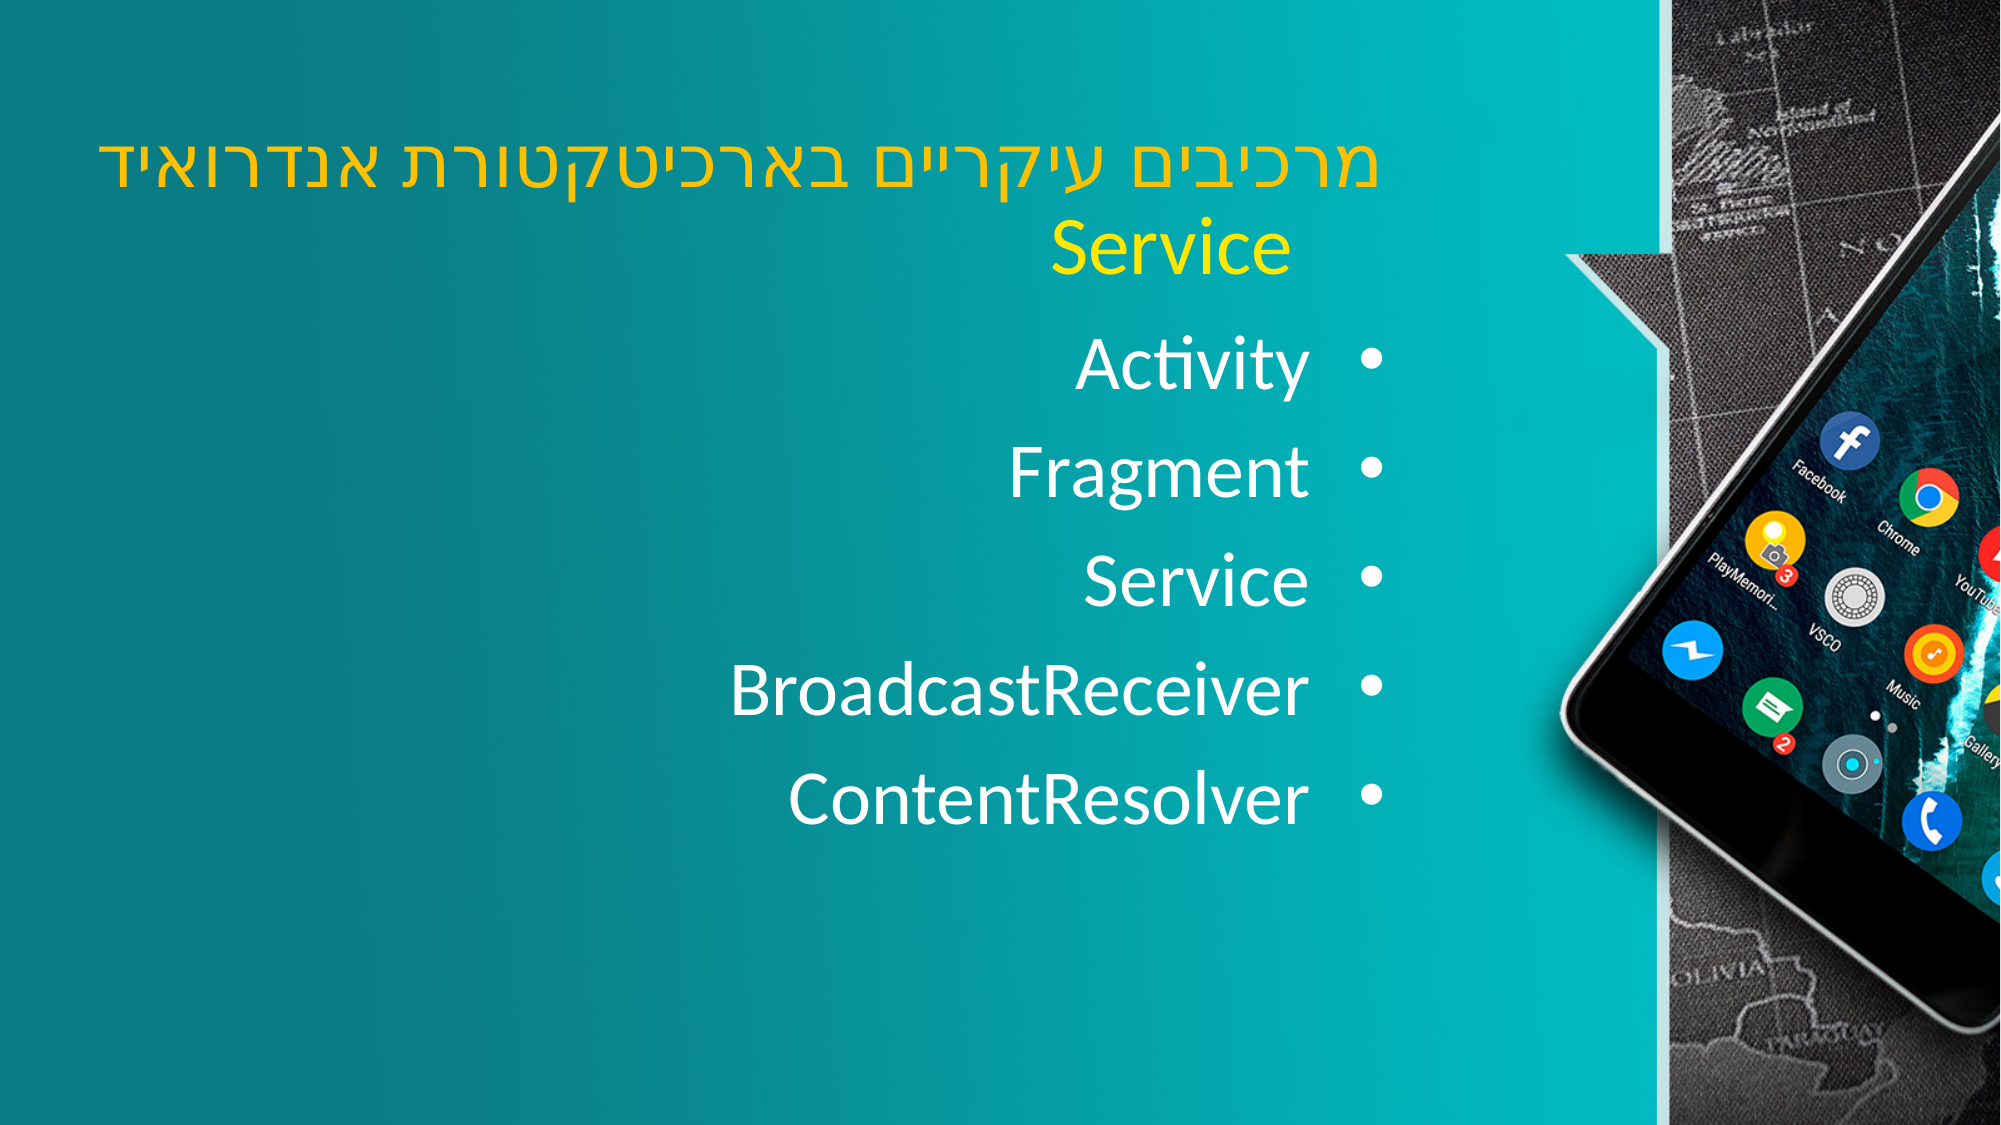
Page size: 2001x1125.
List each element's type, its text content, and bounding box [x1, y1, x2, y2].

title מרכיבים עיקריים בארכיטקטורת אנדרואיד [42, 94, 1401, 221]
picture [0, 0, 2001, 1125]
picture [1995, 876, 2001, 889]
list Activity Fragment Service BroadcastReceiver ContentResolver [98, 303, 1401, 1031]
text_box Service [98, 178, 1309, 304]
